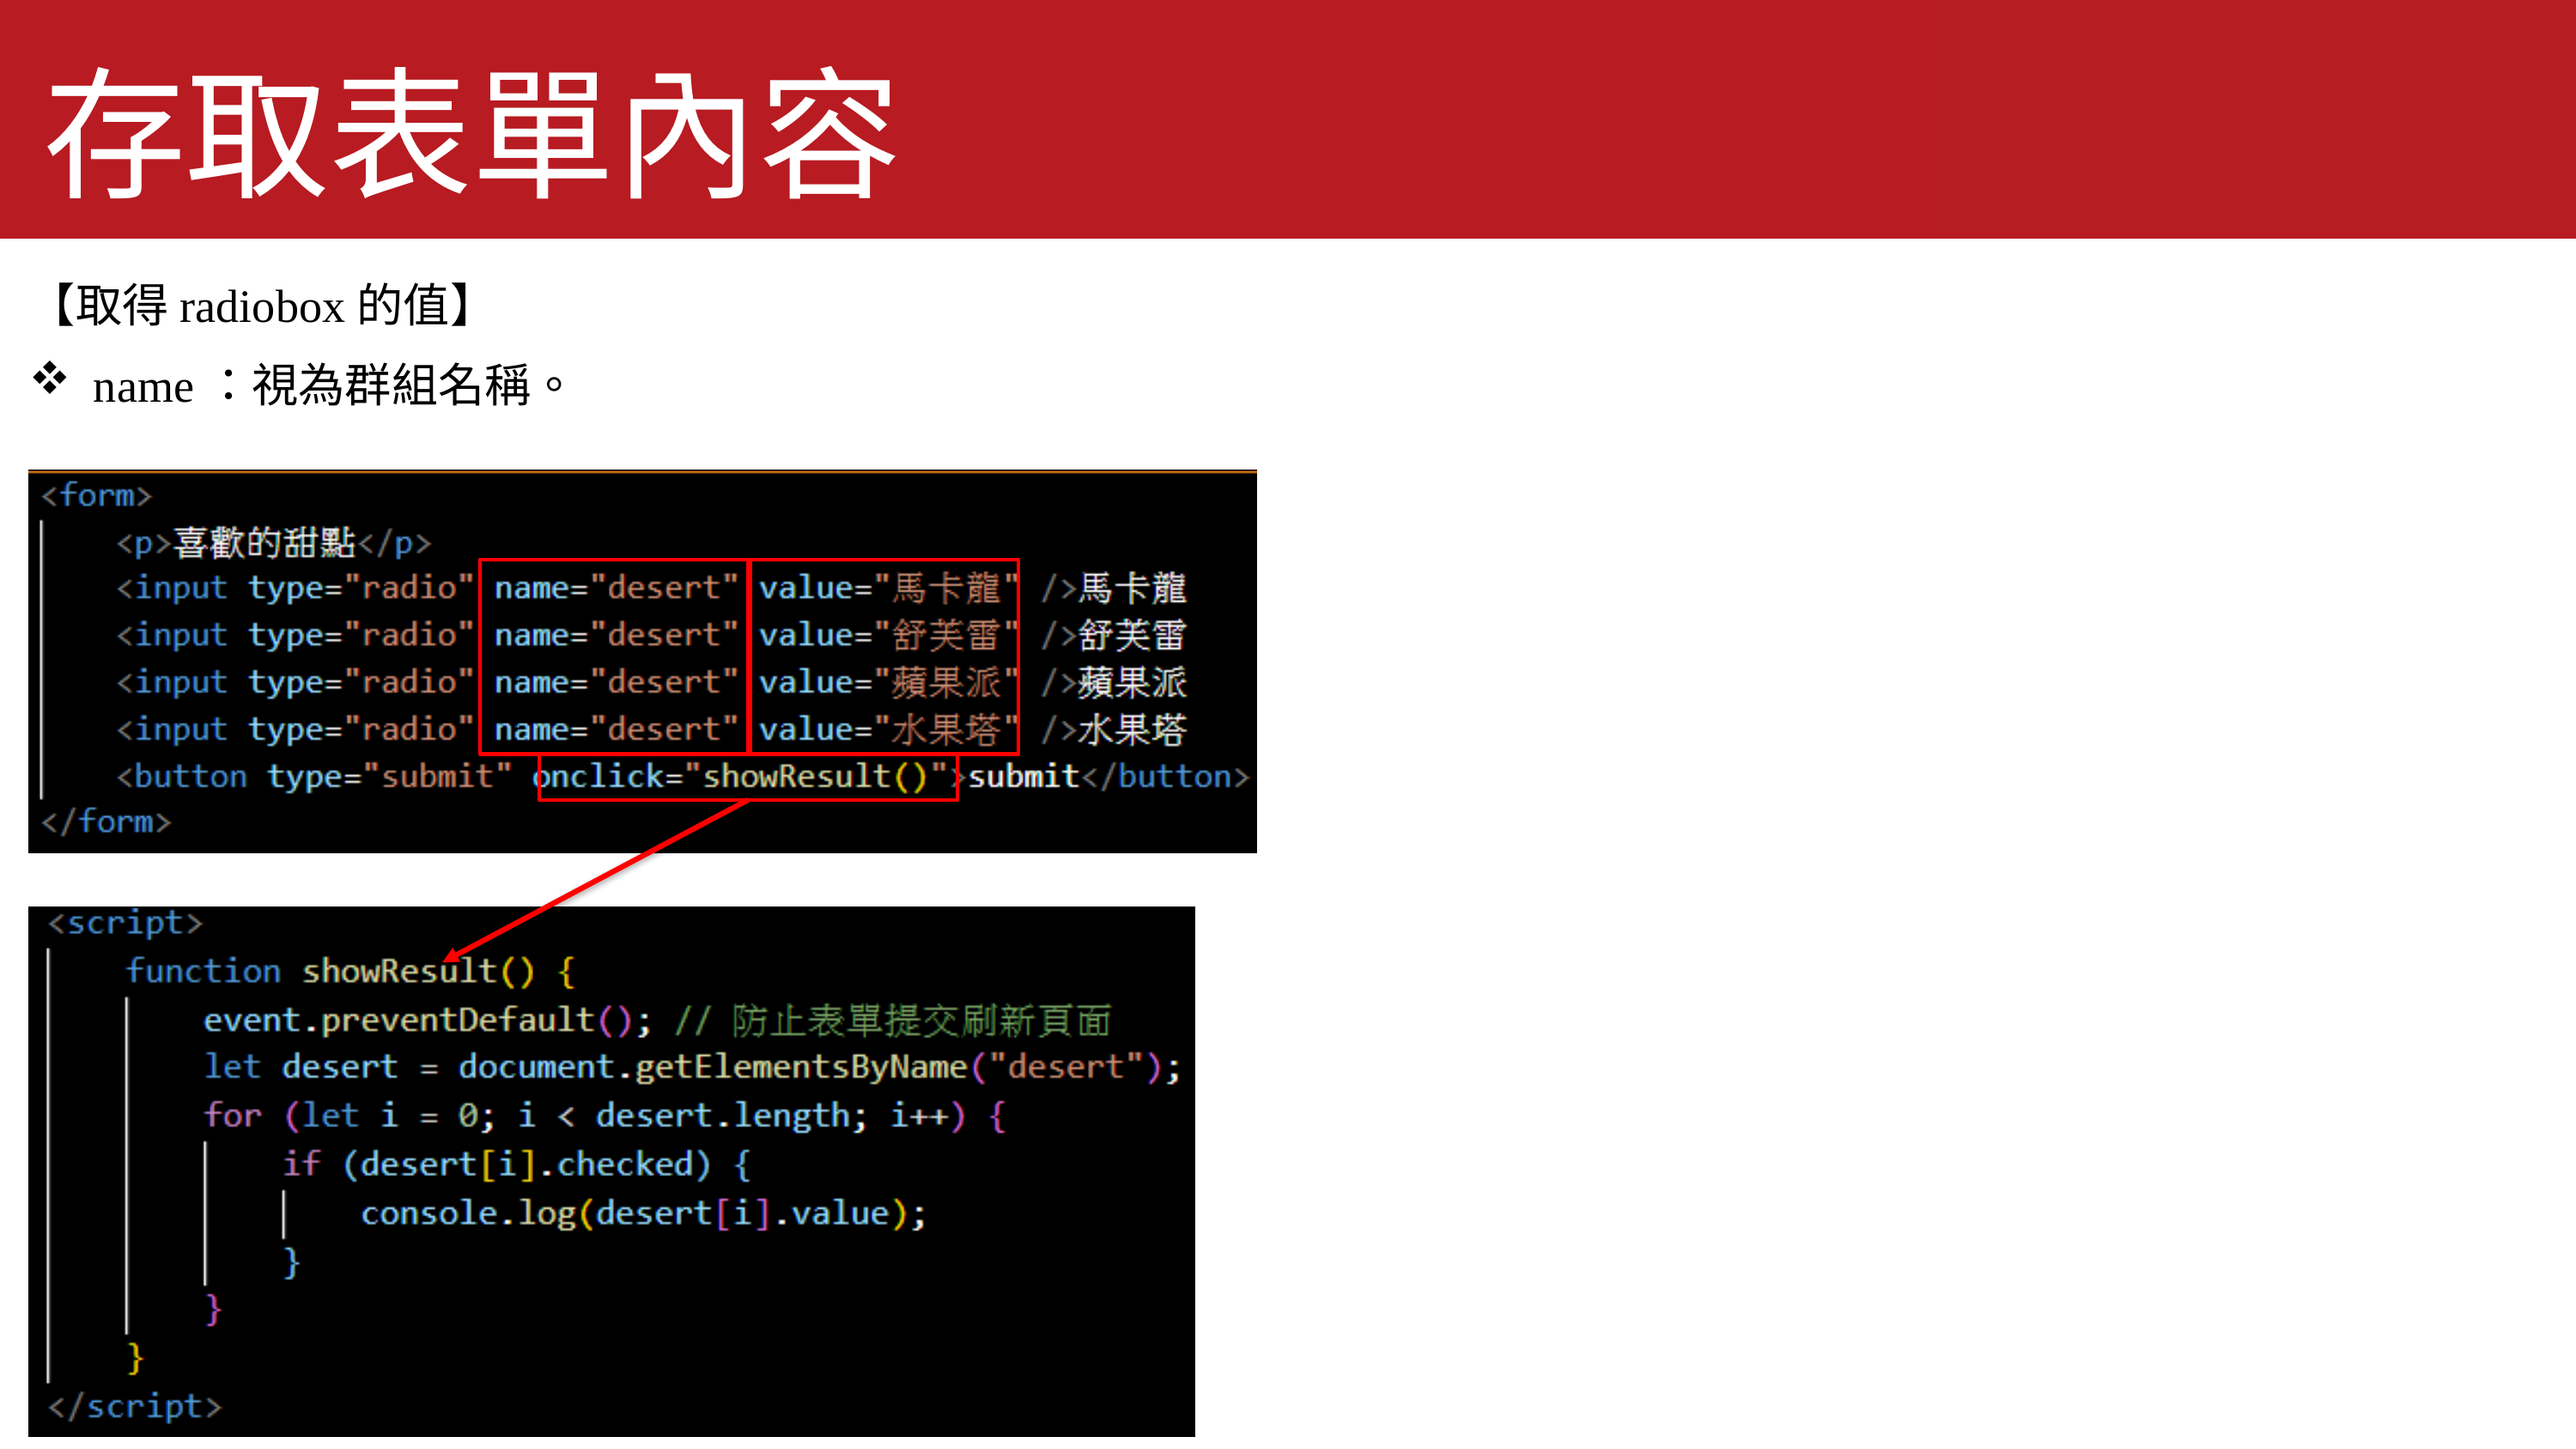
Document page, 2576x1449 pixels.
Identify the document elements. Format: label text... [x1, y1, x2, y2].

text_box 【取得radiobox的值】 name：視為群組名稱。 [28, 251, 1176, 412]
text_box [441, 799, 749, 963]
picture [28, 906, 1195, 1437]
picture [28, 470, 1257, 853]
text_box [0, 0, 2576, 239]
